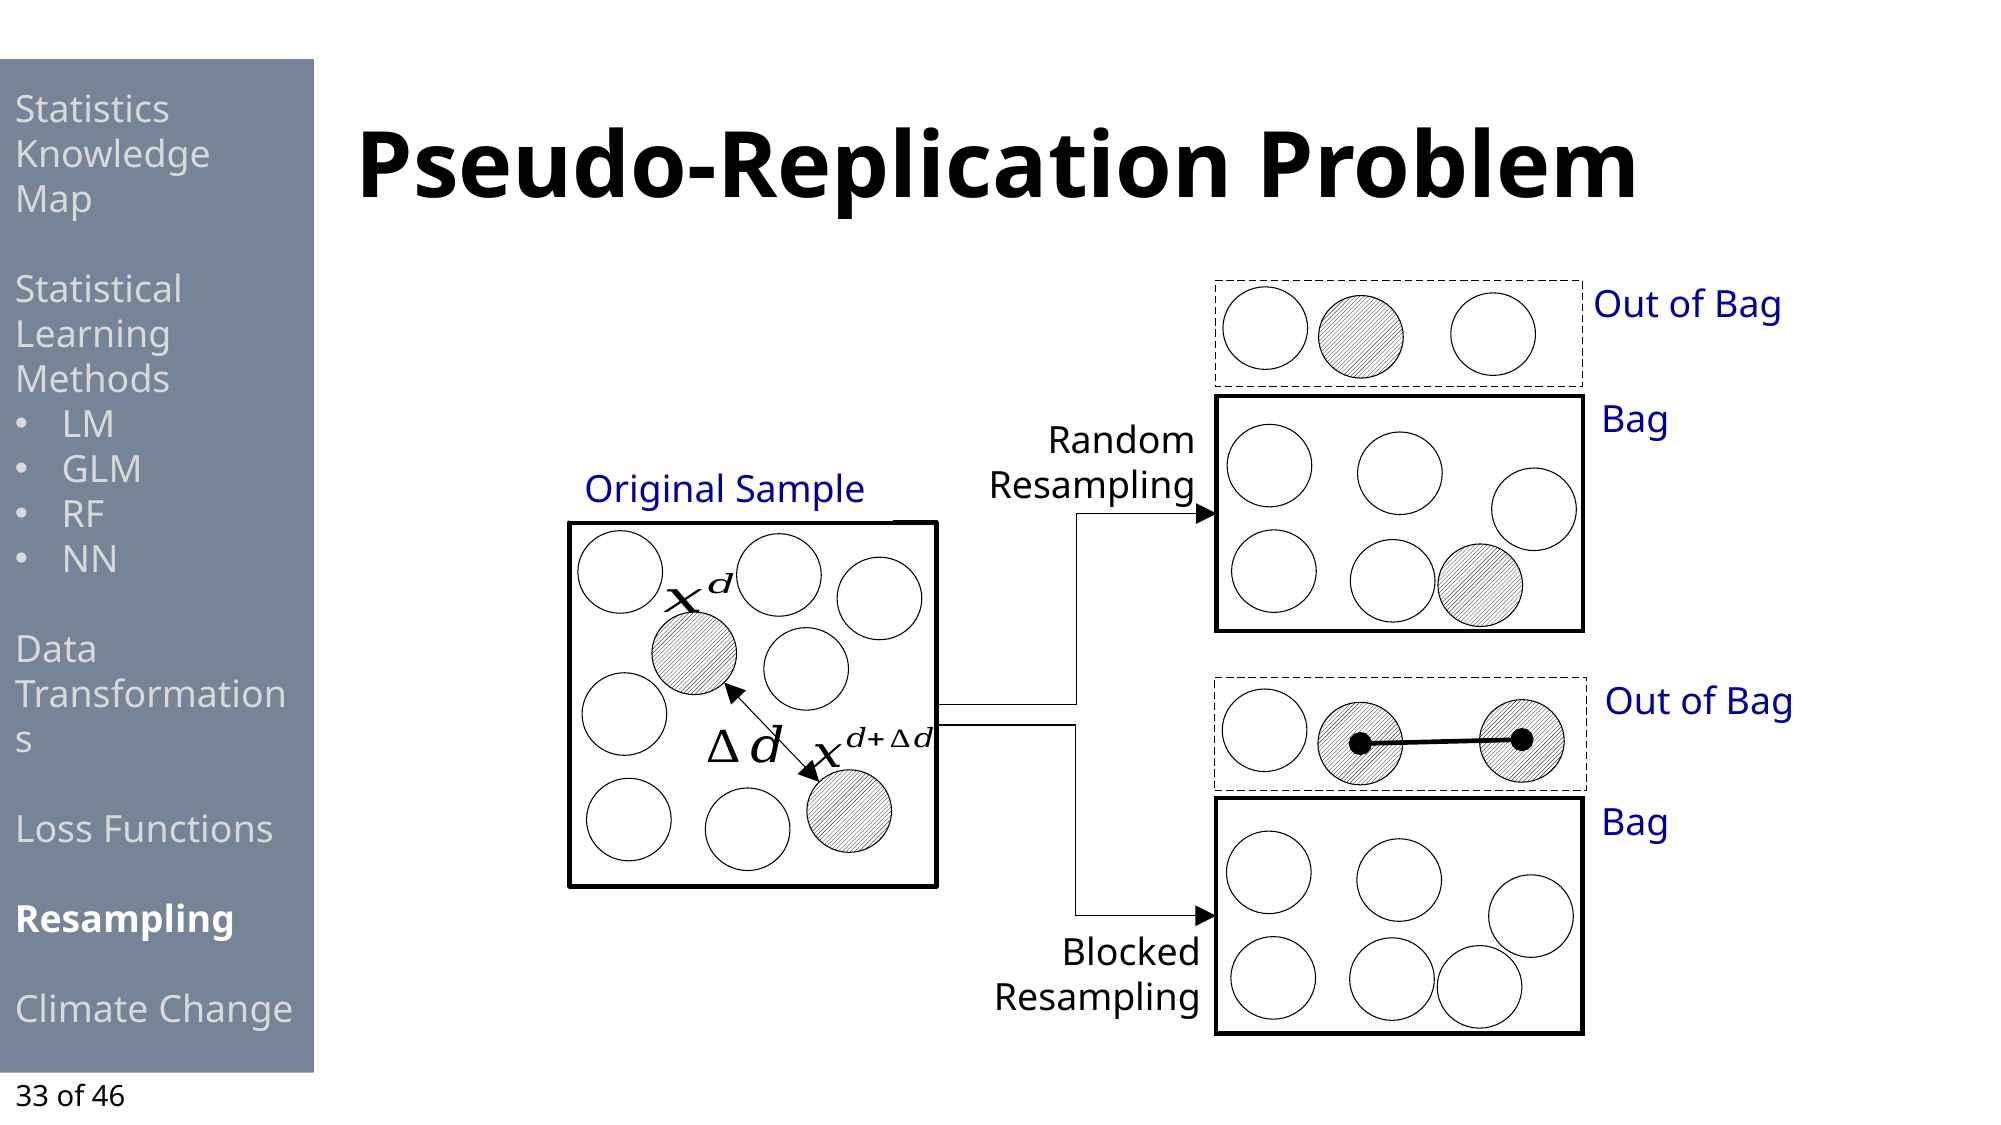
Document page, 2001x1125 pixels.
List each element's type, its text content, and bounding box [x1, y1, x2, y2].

title Pseudo-Replication Problem [343, 59, 1934, 277]
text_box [553, 279, 1862, 1066]
text_box Statistics Knowledge Map Statistical Learning Methods LM GLM RF NN Data Transformations Loss Functions Resampling Climate Change [0, 77, 311, 1038]
